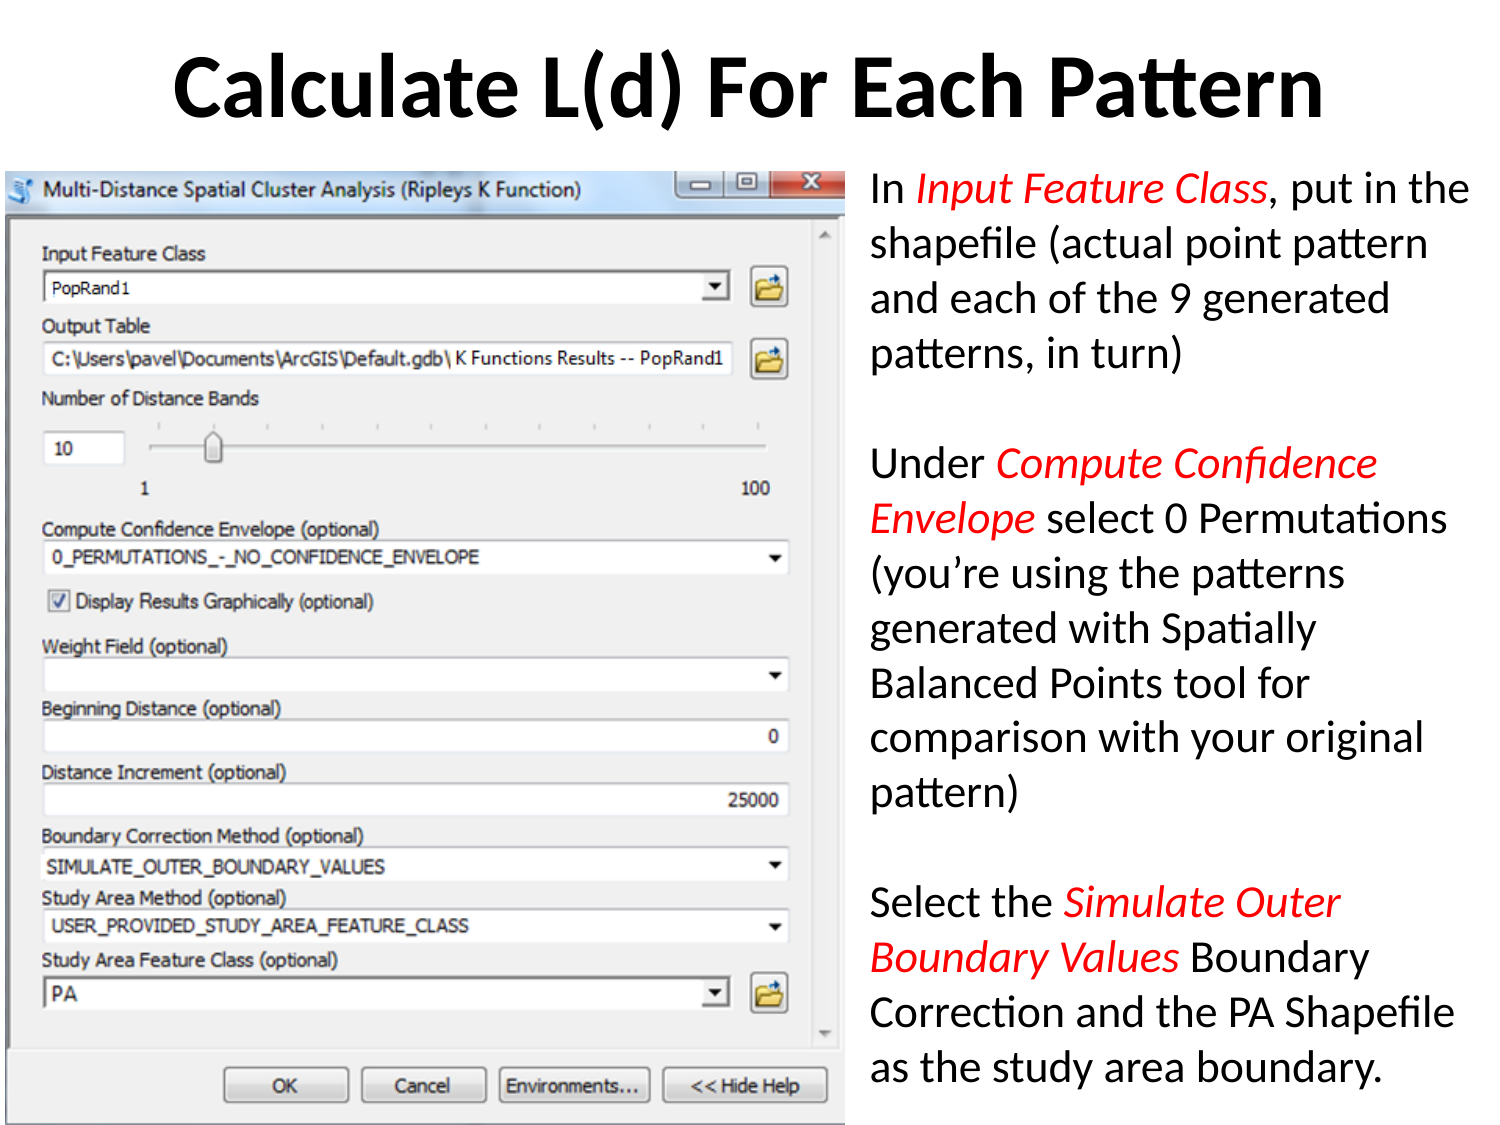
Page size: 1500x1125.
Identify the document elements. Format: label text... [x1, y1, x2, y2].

picture [5, 171, 845, 1125]
text_box In Input Feature Class, put in the shapefile (actual point pattern and each of the 9 generated patterns, in turn) Under Compute Confidence Envelope select 0 Permutations (you’re using the patterns generated with Spatially Balanced Points tool for comparison with your original pattern) Select the Simulate Outer Boundary Values Boundary Correction and the PA Shapefile as the study area boundary. [854, 149, 1500, 1100]
title Calculate L(d) For Each Pattern [75, 12, 1425, 150]
